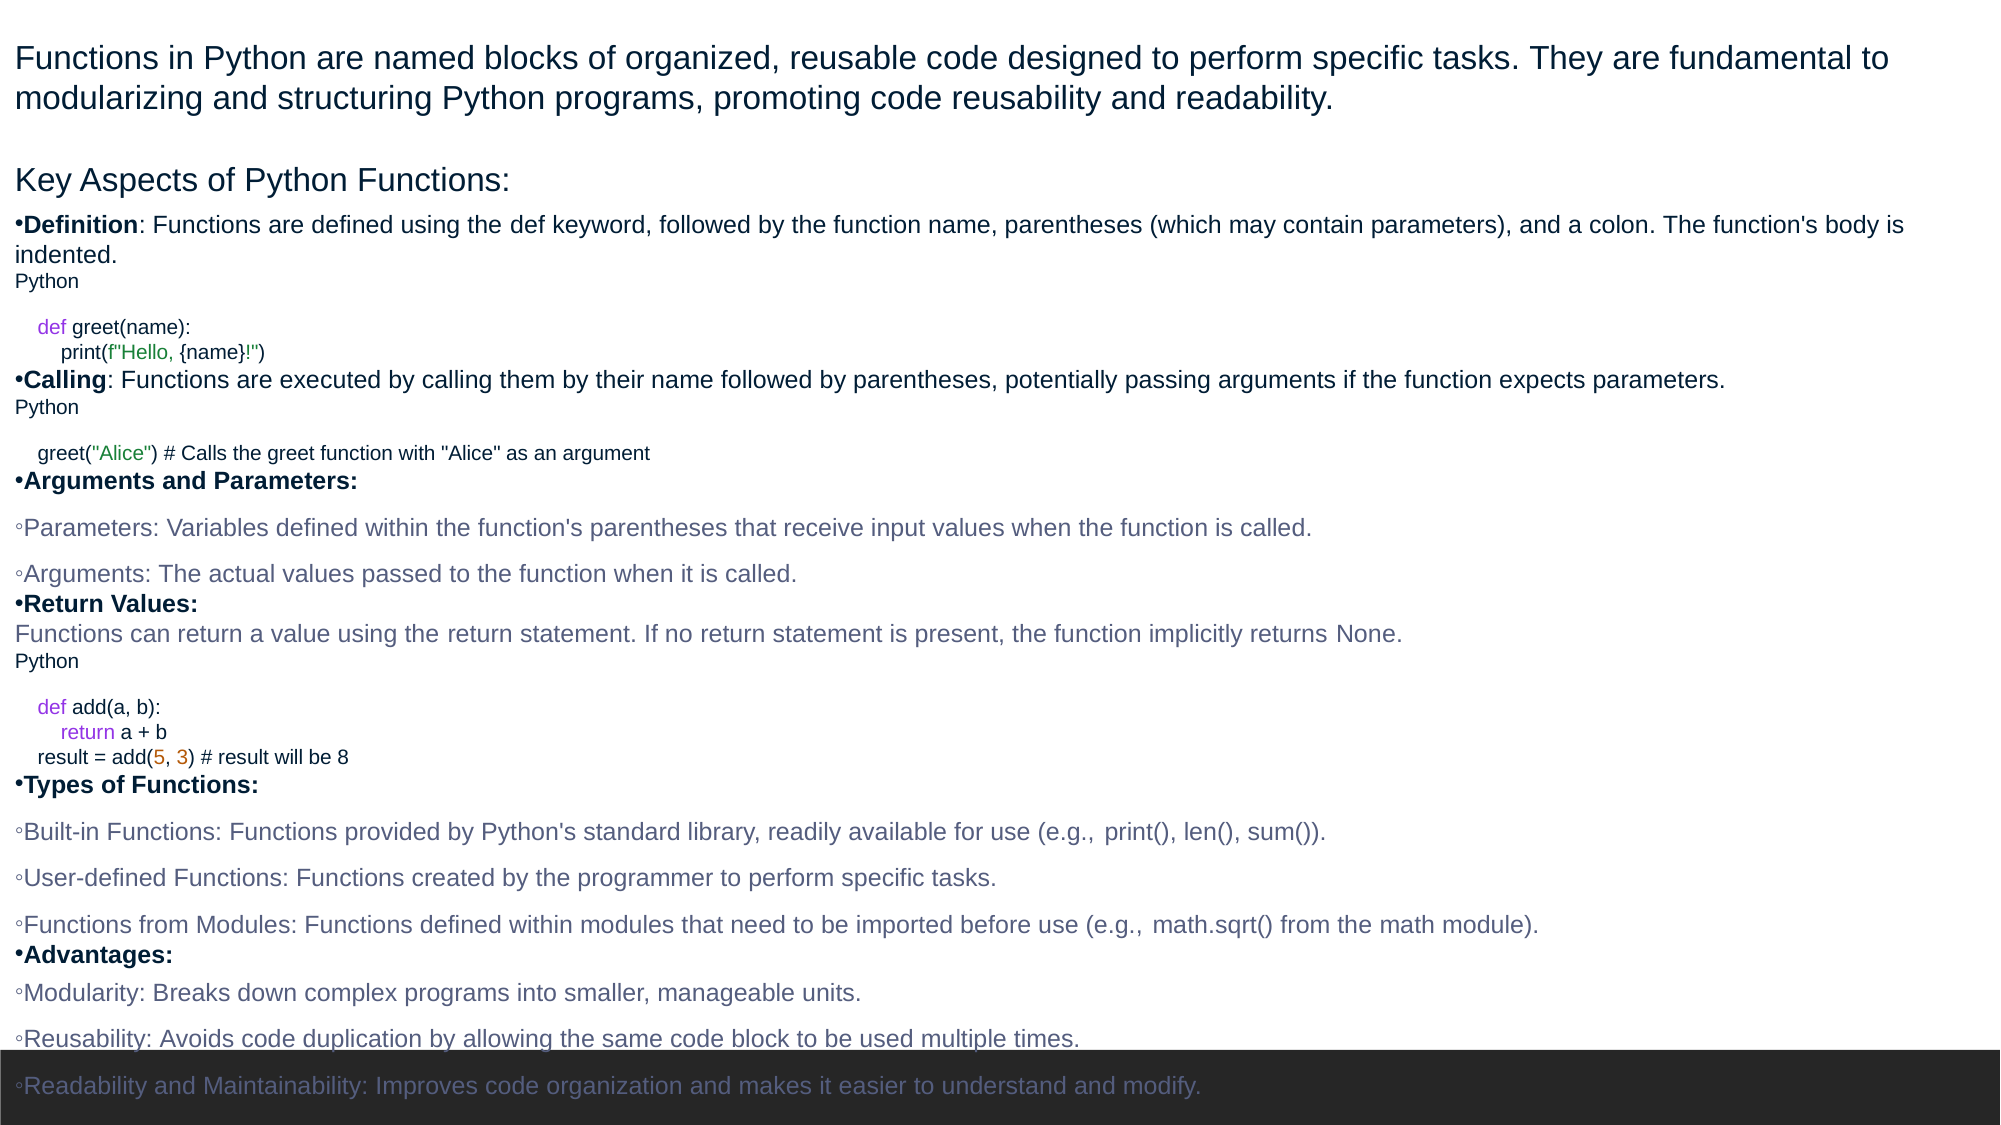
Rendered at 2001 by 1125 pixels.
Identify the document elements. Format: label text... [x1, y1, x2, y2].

text_box Functions in Python are named blocks of organized, reusable code designed to perform specific tasks. They are fundamental to modularizing and structuring Python programs, promoting code reusability and readability. Key Aspects of Python Functions: Definition: Functions are defined using the def keyword, followed by the function name, parentheses (which may contain parameters), and a colon. The function's body is indented. Python def greet(name): print(f"Hello, {name}!") Calling: Functions are executed by calling them by their name followed by parentheses, potentially passing arguments if the function expects parameters. Python greet("Alice") # Calls the greet function with "Alice" as an argument Arguments and Parameters: Parameters: Variables defined within the function's parentheses that receive input values when the function is called. Arguments: The actual values passed to the function when it is called. Return Values: Functions can return a value using the return statement. If no return statement is present, the function implicitly returns None. Python def add(a, b): return a + b result = add(5, 3) # result will be 8 Types of Functions: Built-in Functions: Functions provided by Python's standard library, readily available for use (e.g., print(), len(), sum()). User-defined Functions: Functions created by the programmer to perform specific tasks. Functions from Modules: Functions defined within modules that need to be imported before use (e.g., math.sqrt() from the math module). Advantages: Modularity: Breaks down complex programs into smaller, manageable units. Reusability: Avoids code duplication by allowing the same code block to be used multiple times. Readability and Maintainability: Improves code organization and makes it easier to understand and modify. [0, 28, 1975, 1107]
